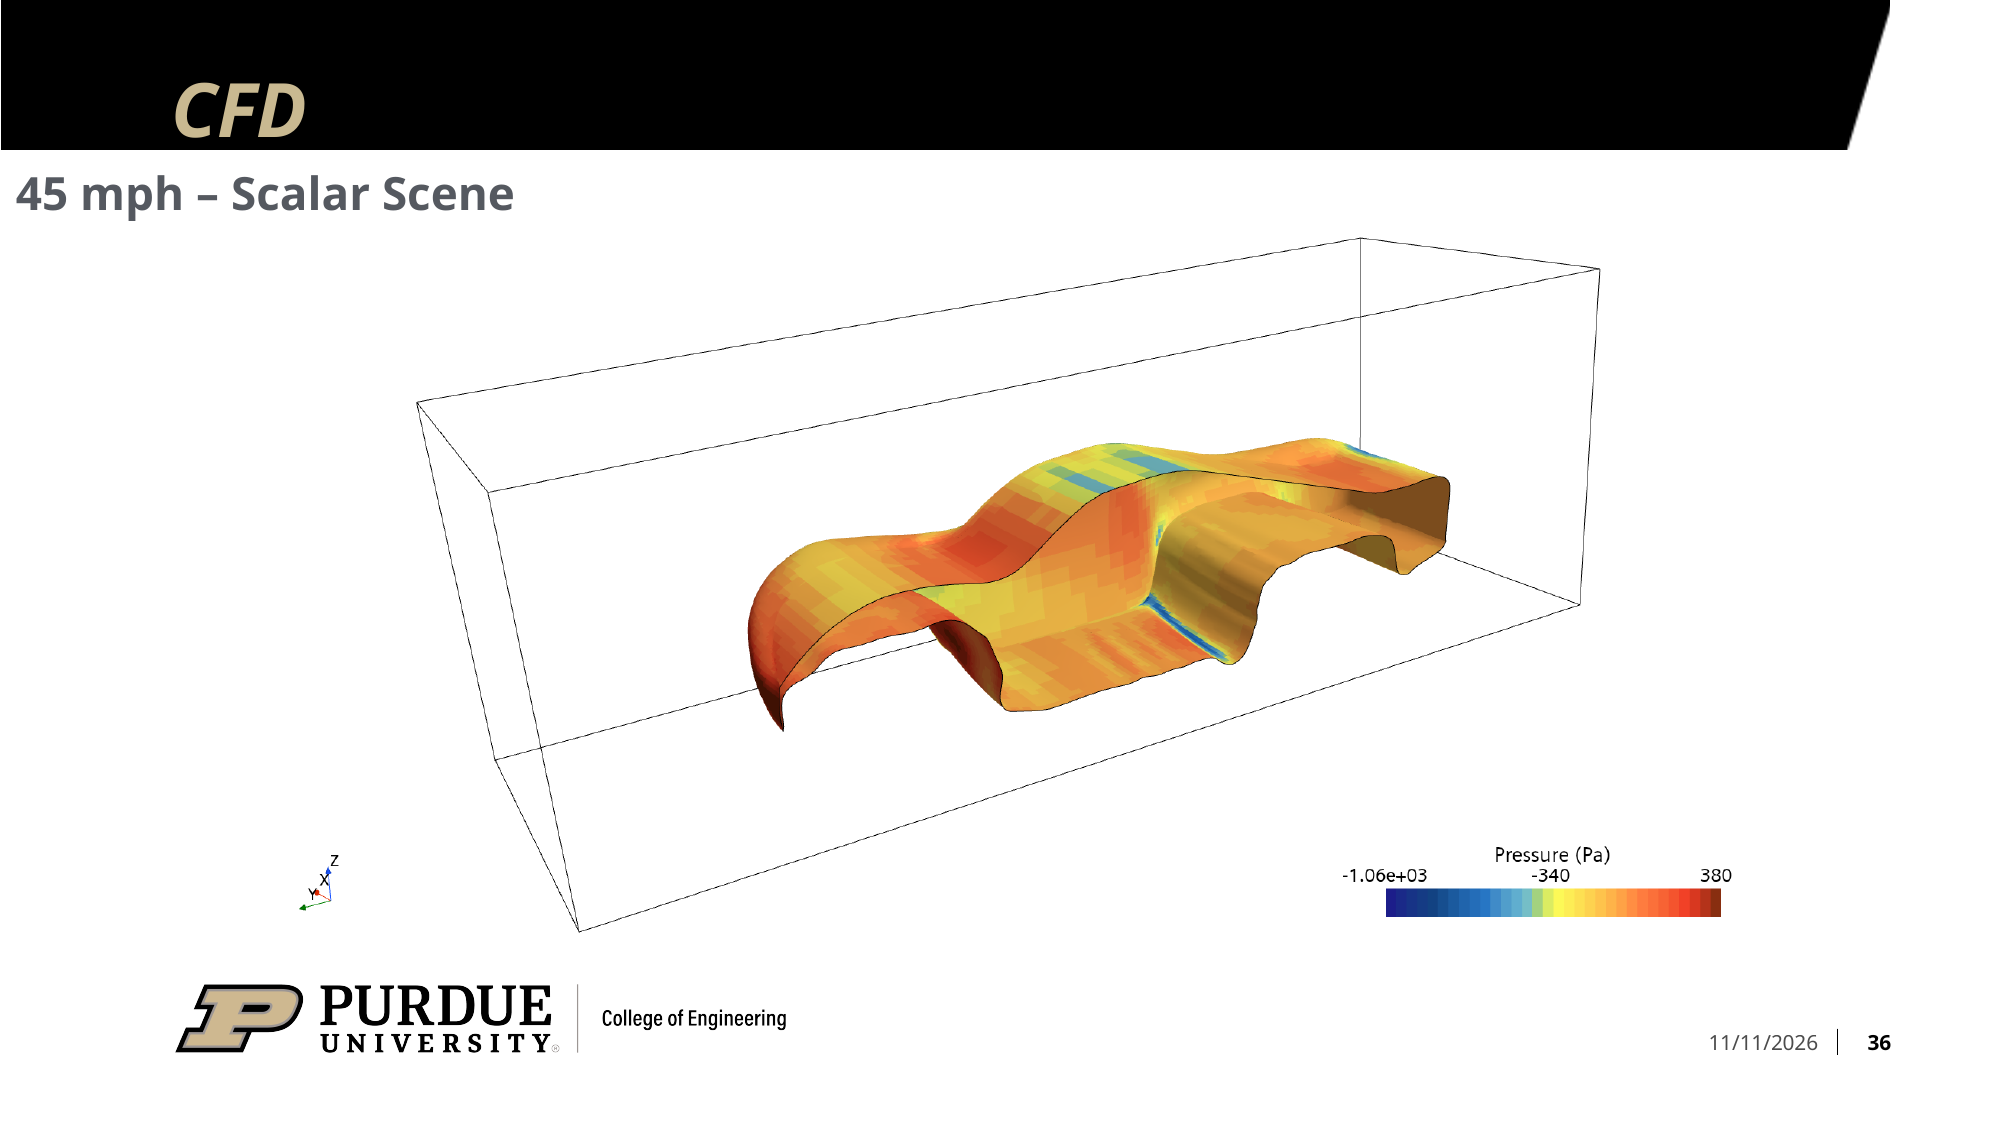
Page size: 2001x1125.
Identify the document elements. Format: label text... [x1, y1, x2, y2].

picture [202, 227, 1798, 947]
picture [175, 981, 890, 1057]
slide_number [1648, 1017, 1834, 1071]
subtitle 45 mph – Scalar Scene [15, 164, 1212, 221]
slide_number 36 [1839, 1013, 1920, 1074]
title CFD [168, 70, 1689, 160]
